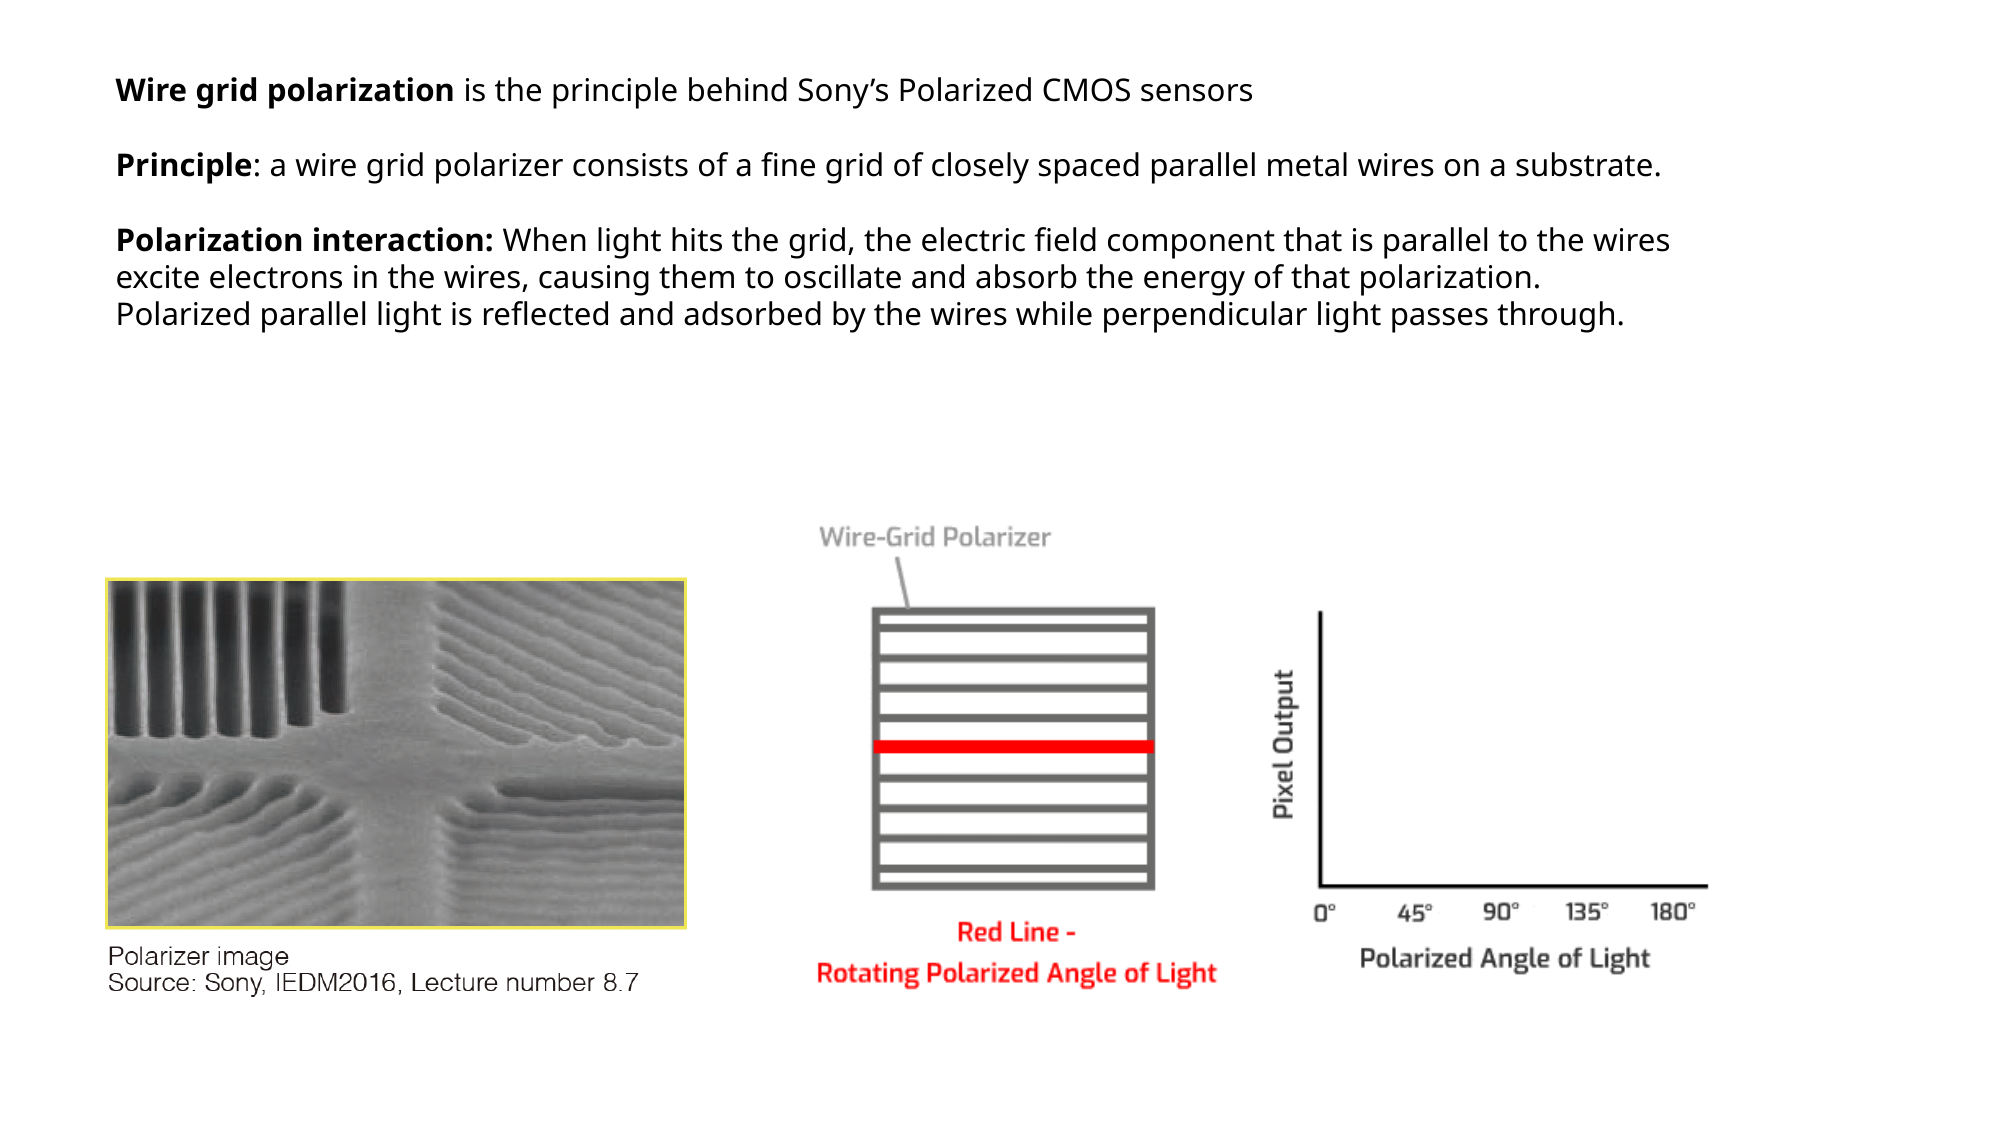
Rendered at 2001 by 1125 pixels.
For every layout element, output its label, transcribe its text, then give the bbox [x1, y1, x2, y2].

text_box Wire grid polarization is the principle behind Sony’s Polarized CMOS sensors Principle: a wire grid polarizer consists of a fine grid of closely spaced parallel metal wires on a substrate. Polarization interaction: When light hits the grid, the electric field component that is parallel to the wires excite electrons in the wires, causing them to oscillate and absorb the energy of that polarization. Polarized parallel light is reflected and adsorbed by the wires while perpendicular light passes through. [100, 62, 1689, 452]
picture [775, 430, 1921, 1086]
picture [79, 561, 714, 1019]
